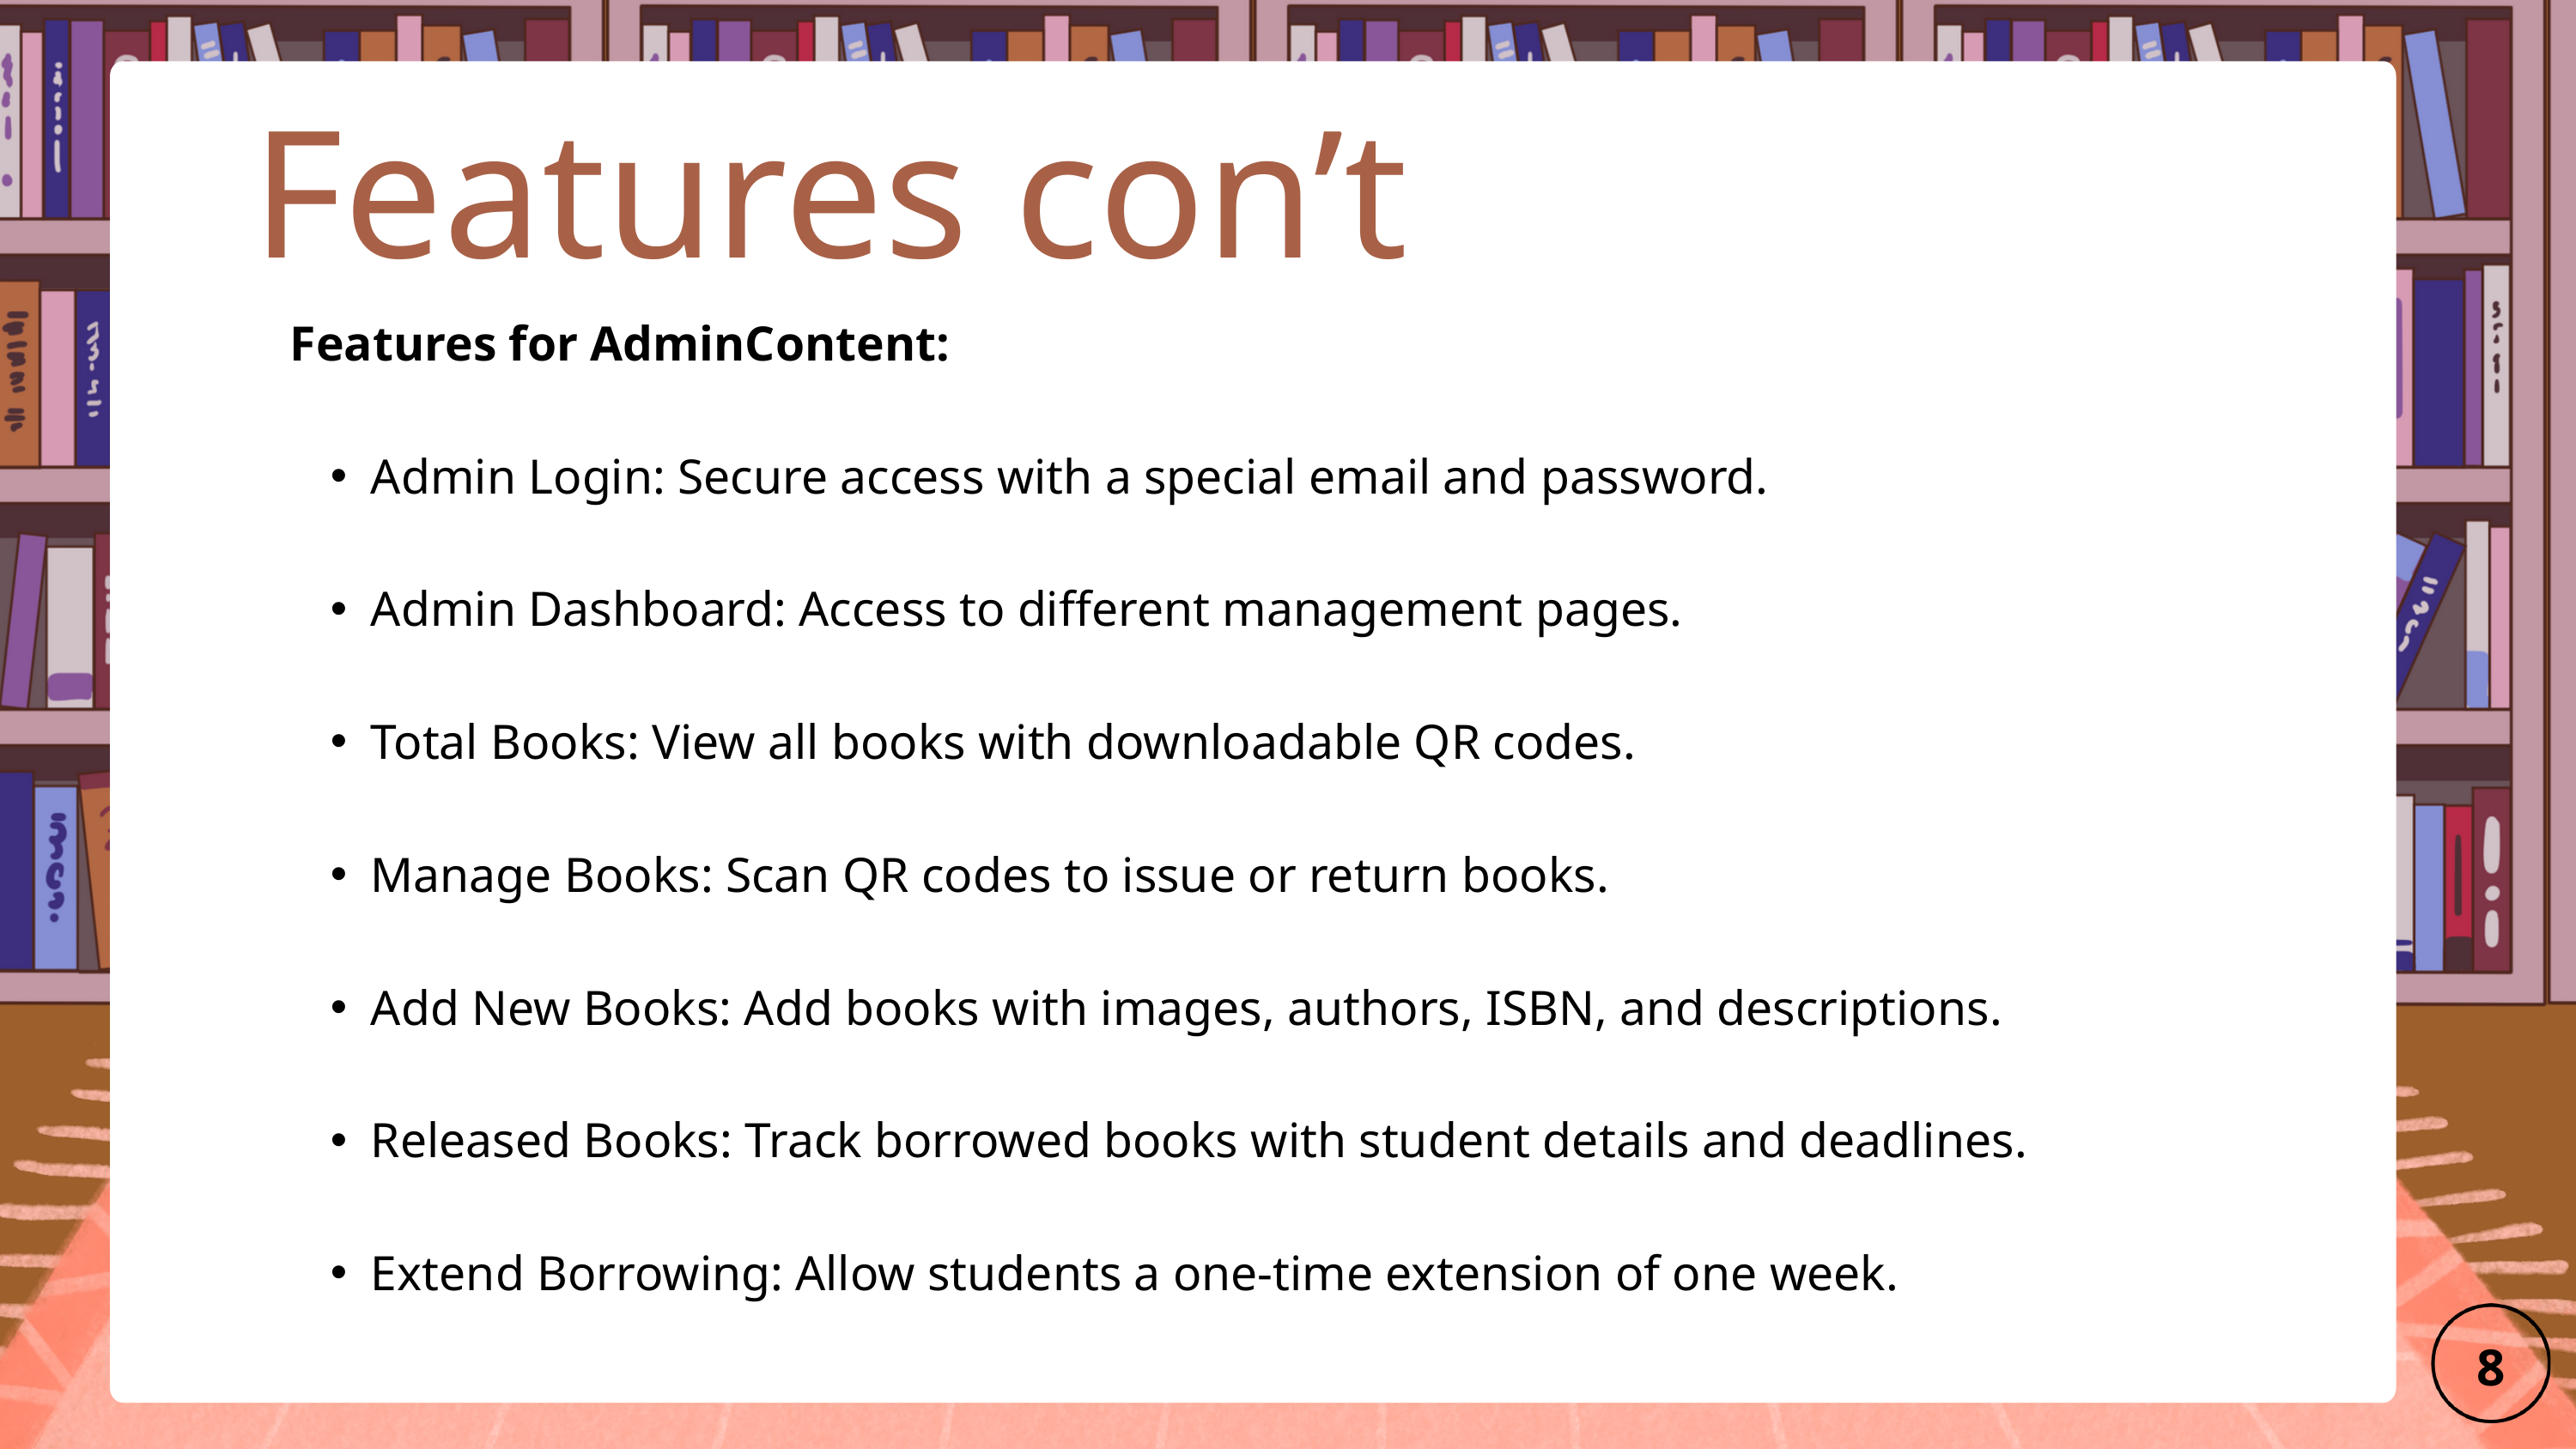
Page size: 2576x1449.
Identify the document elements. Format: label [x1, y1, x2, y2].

text_box [0, 0, 2576, 1449]
text_box [109, 61, 2397, 1404]
